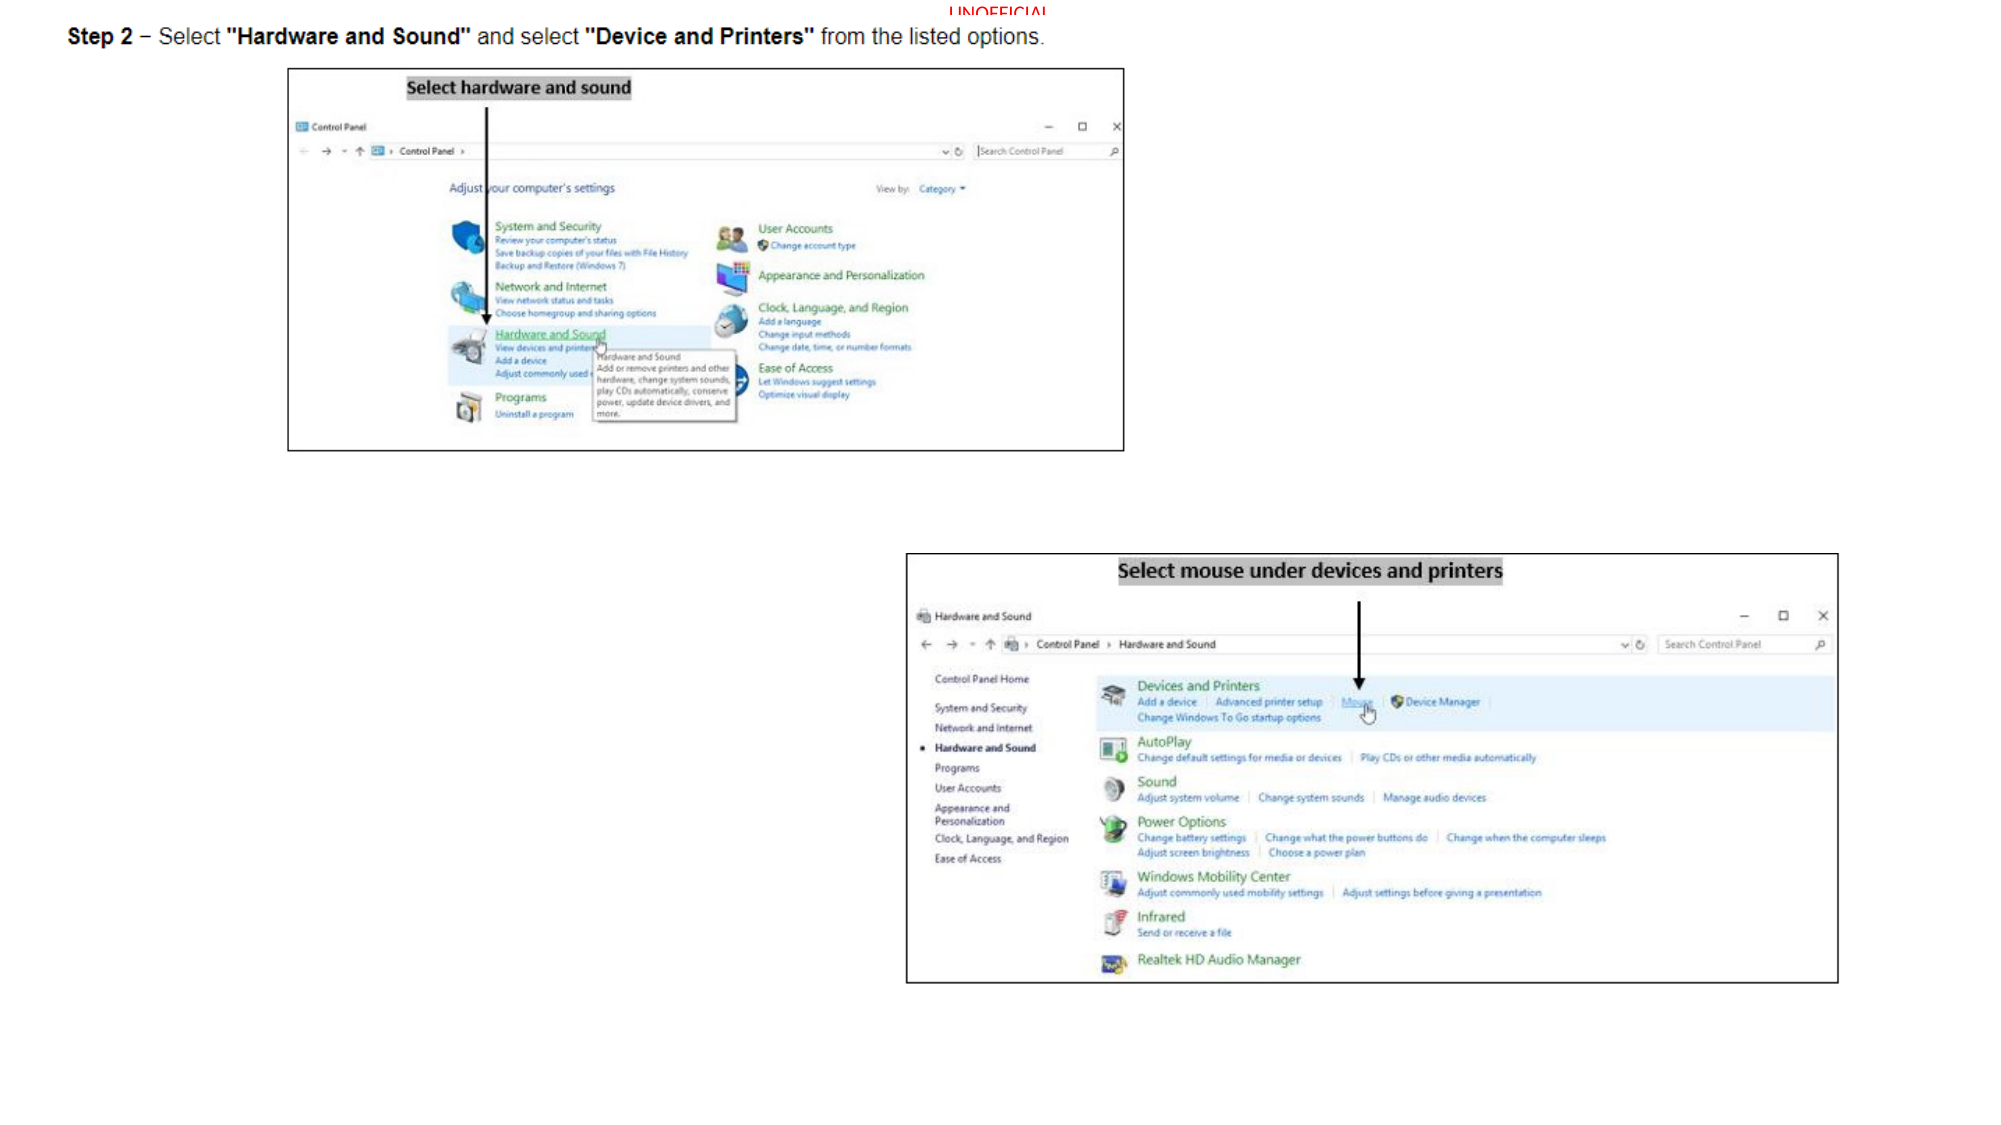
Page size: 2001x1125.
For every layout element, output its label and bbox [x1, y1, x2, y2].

picture [62, 15, 1285, 460]
picture [649, 553, 2000, 987]
